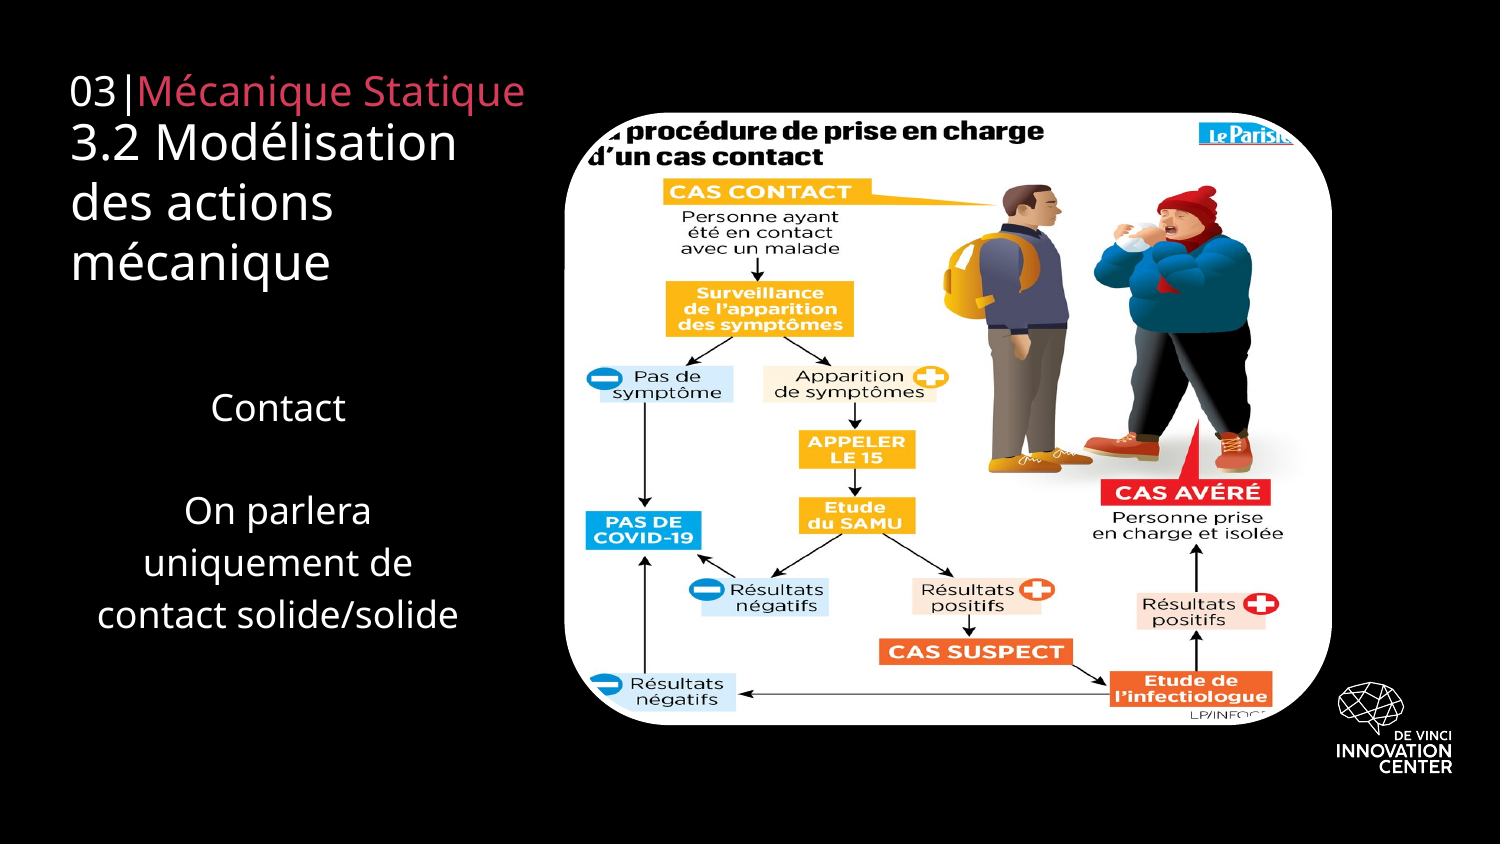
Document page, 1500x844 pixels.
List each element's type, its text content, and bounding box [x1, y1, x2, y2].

title 3.2 Modélisation des actions mécanique [55, 172, 517, 306]
picture [567, 115, 1471, 807]
list 03| [35, 41, 103, 116]
list Mécanique Statique [103, 41, 577, 116]
list Contact On parlera uniquement de contact solide/solide [35, 362, 497, 728]
